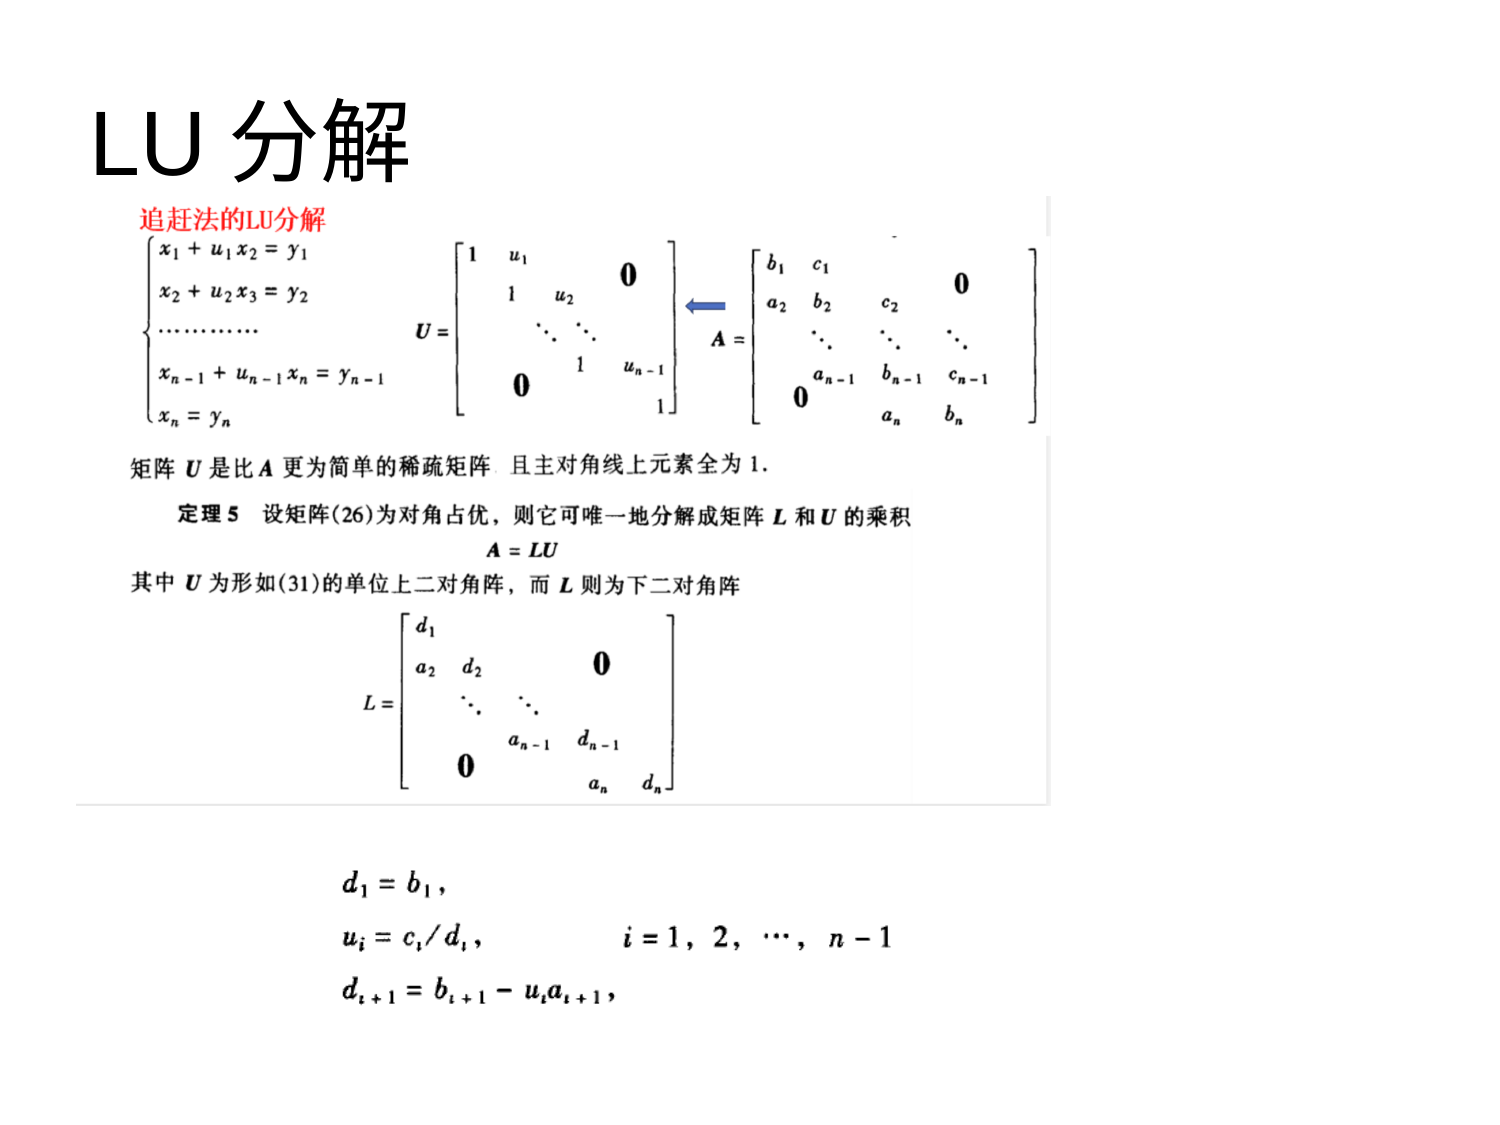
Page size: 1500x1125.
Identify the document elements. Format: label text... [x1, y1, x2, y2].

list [76, 196, 1051, 806]
title LU分解 [74, 44, 1426, 233]
picture [76, 857, 1012, 1019]
